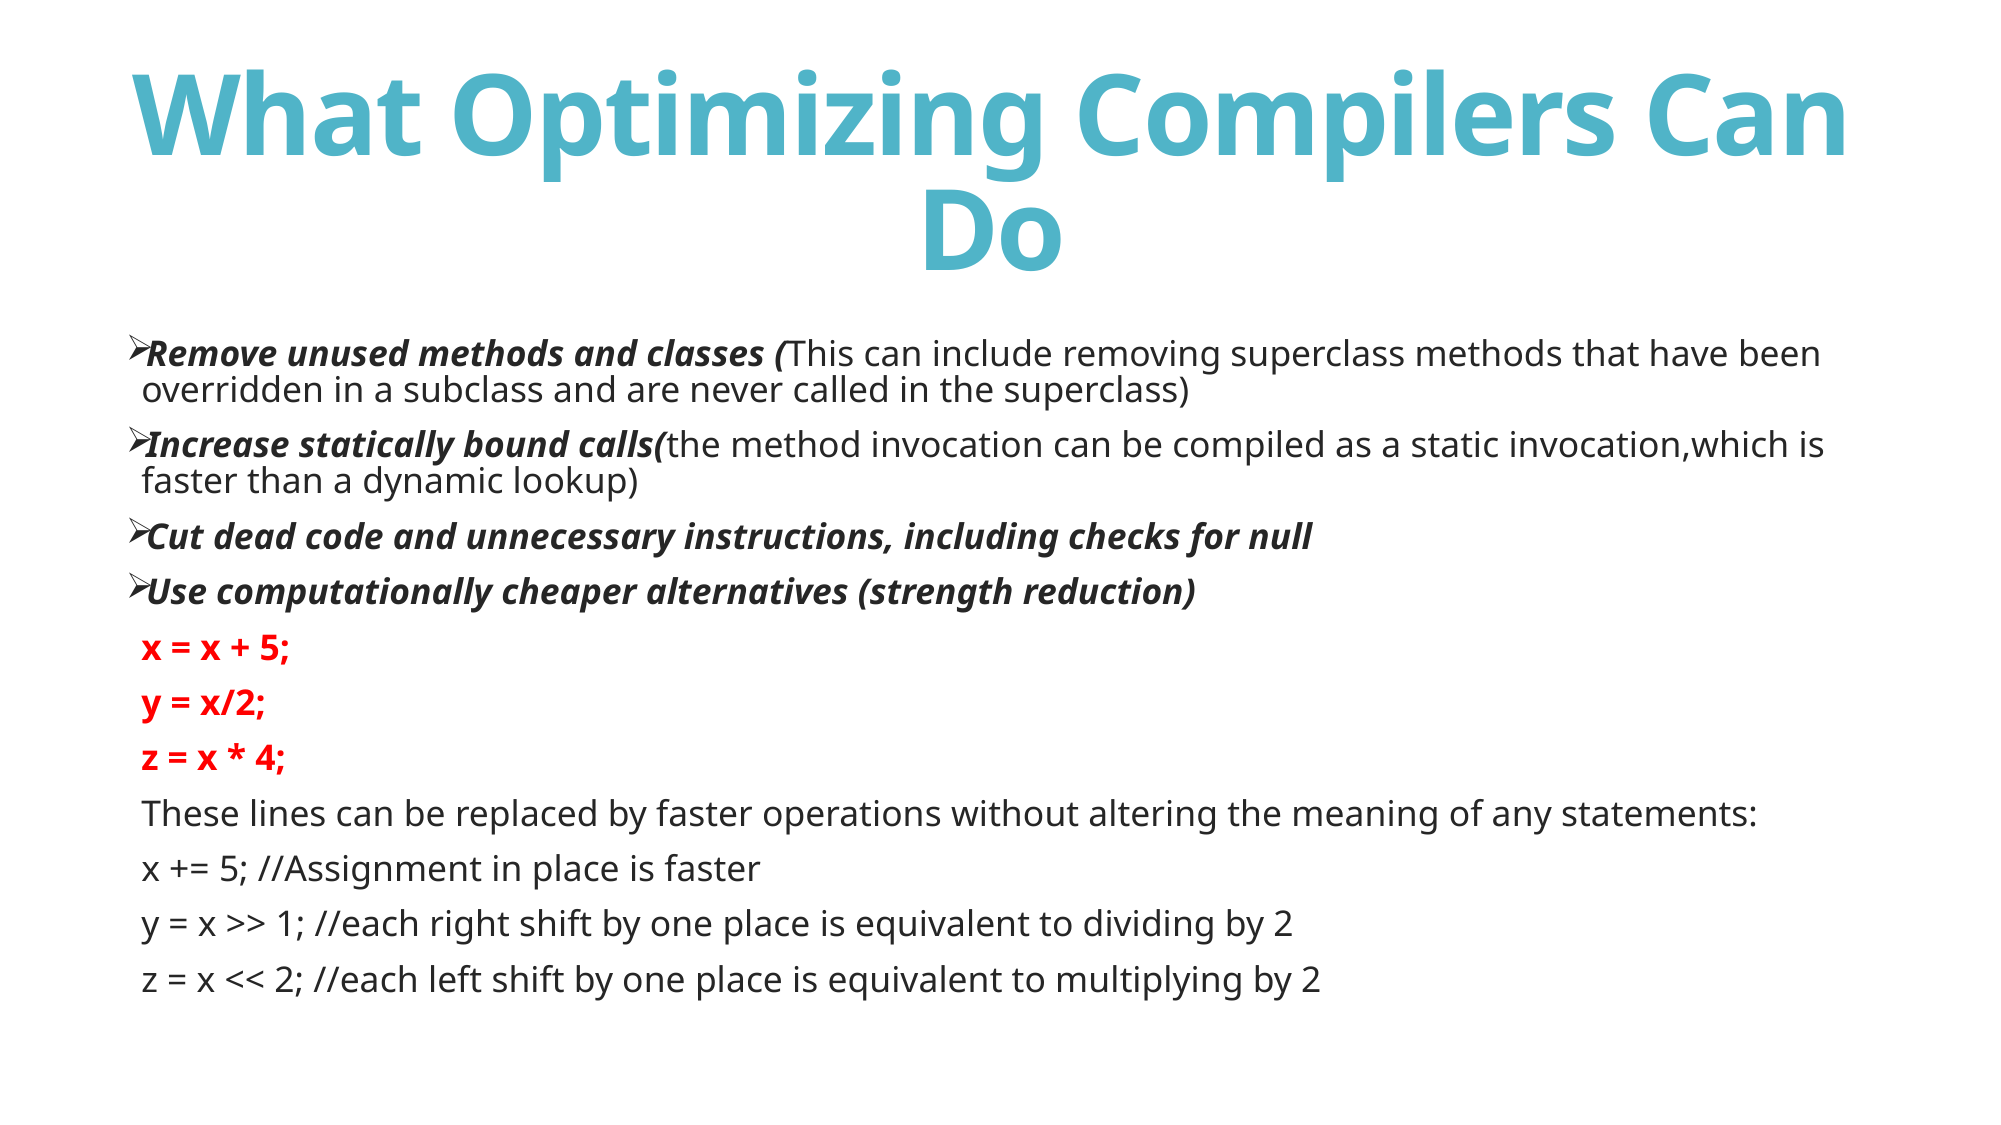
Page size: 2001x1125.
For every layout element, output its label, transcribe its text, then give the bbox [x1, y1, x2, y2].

list Remove unused methods and classes (This can include removing superclass methods that have been overridden in a subclass and are never called in the superclass) Increase statically bound calls(the method invocation can be compiled as a static invocation,which is faster than a dynamic lookup) Cut dead code and unnecessary instructions, including checks for null Use computationally cheaper alternatives (strength reduction) x = x + 5; y = x/2; z = x * 4; These lines can be replaced by faster operations without altering the meaning of any statements: x += 5; //Assignment in place is faster y = x >> 1; //each right shift by one place is equivalent to dividing by 2 z = x << 2; //each left shift by one place is equivalent to multiplying by 2 [111, 329, 1876, 1012]
title What Optimizing Compilers Can Do [107, 81, 1875, 276]
